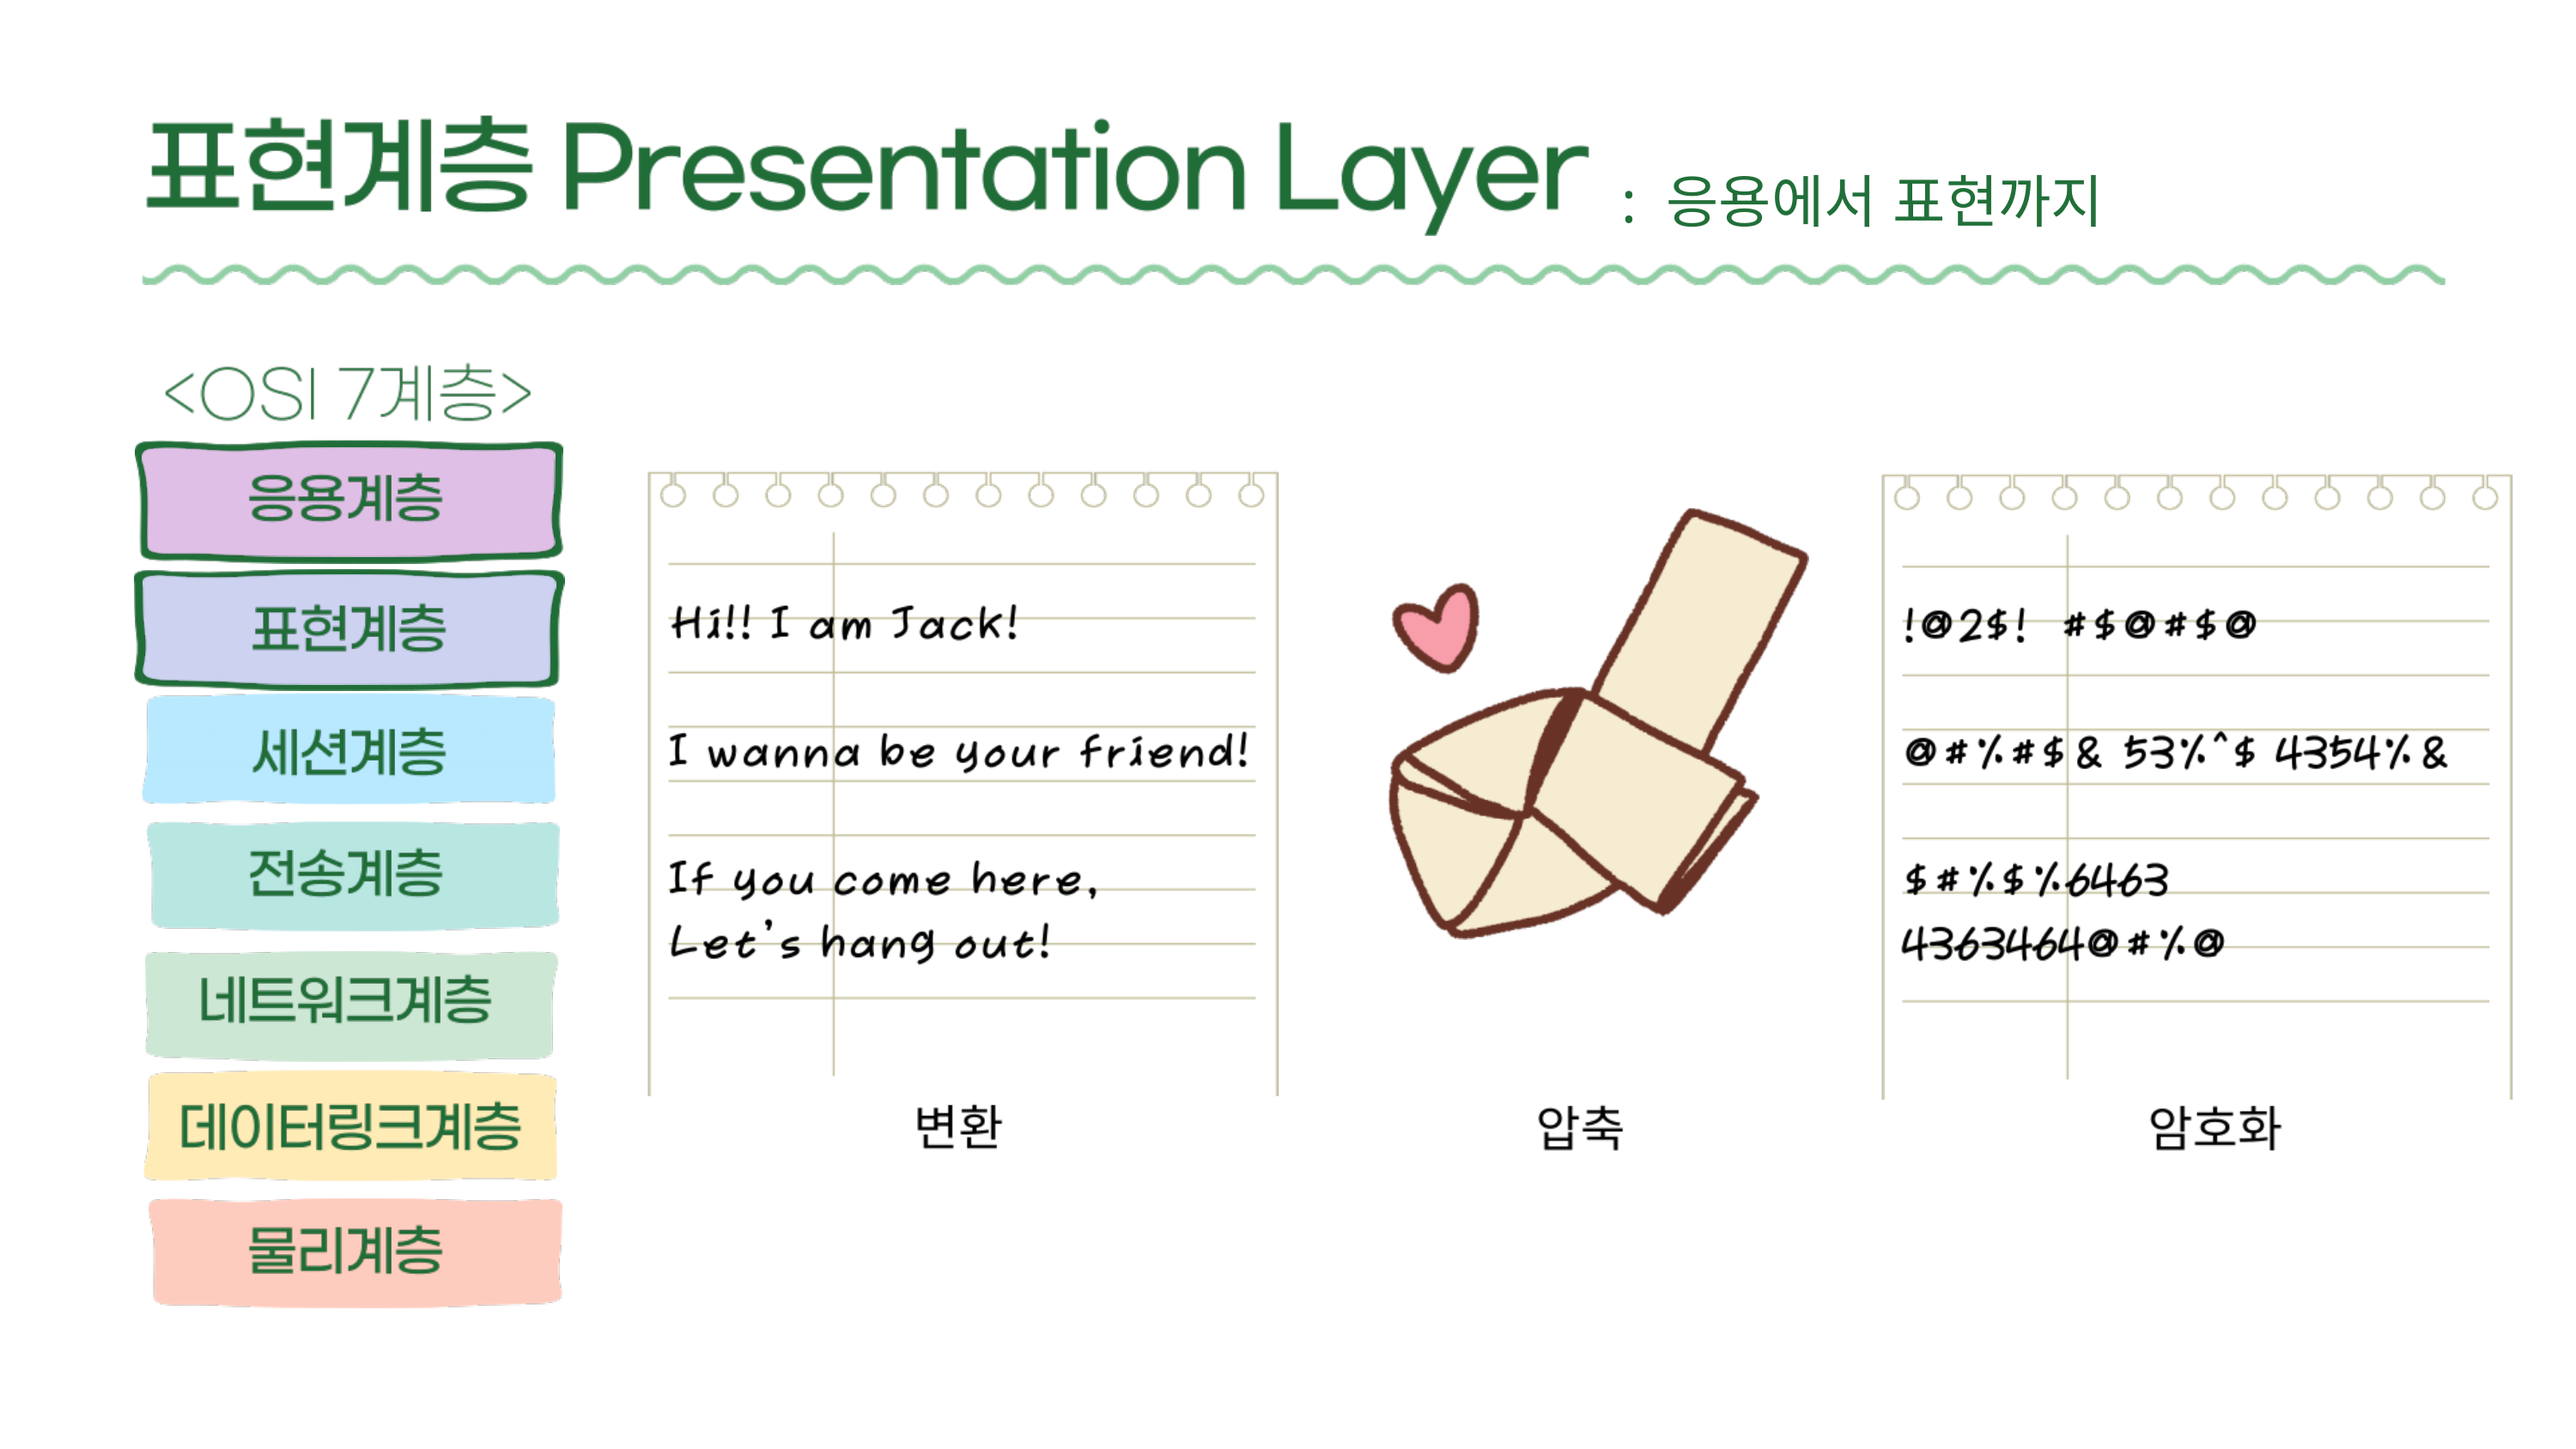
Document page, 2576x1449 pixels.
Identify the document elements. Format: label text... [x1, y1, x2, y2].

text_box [1877, 467, 2576, 1100]
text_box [143, 1070, 557, 1181]
picture [125, 85, 1633, 286]
picture [239, 834, 469, 922]
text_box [142, 699, 556, 804]
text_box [142, 262, 2445, 286]
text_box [134, 569, 565, 692]
text_box : 응용에서 표현까지 [1640, 159, 2117, 240]
picture [241, 712, 471, 801]
picture [873, 1082, 1025, 1171]
picture [2133, 1083, 2305, 1173]
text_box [643, 464, 1389, 1097]
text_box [143, 574, 556, 685]
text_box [142, 446, 556, 557]
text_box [144, 951, 559, 1062]
picture [239, 458, 469, 547]
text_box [135, 440, 563, 564]
picture [190, 961, 517, 1049]
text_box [149, 1198, 562, 1308]
picture [239, 1211, 469, 1300]
picture [1495, 1083, 1647, 1173]
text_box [146, 822, 560, 931]
picture [241, 590, 471, 678]
picture [139, 347, 562, 440]
picture [170, 1088, 546, 1176]
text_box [1388, 508, 1810, 940]
